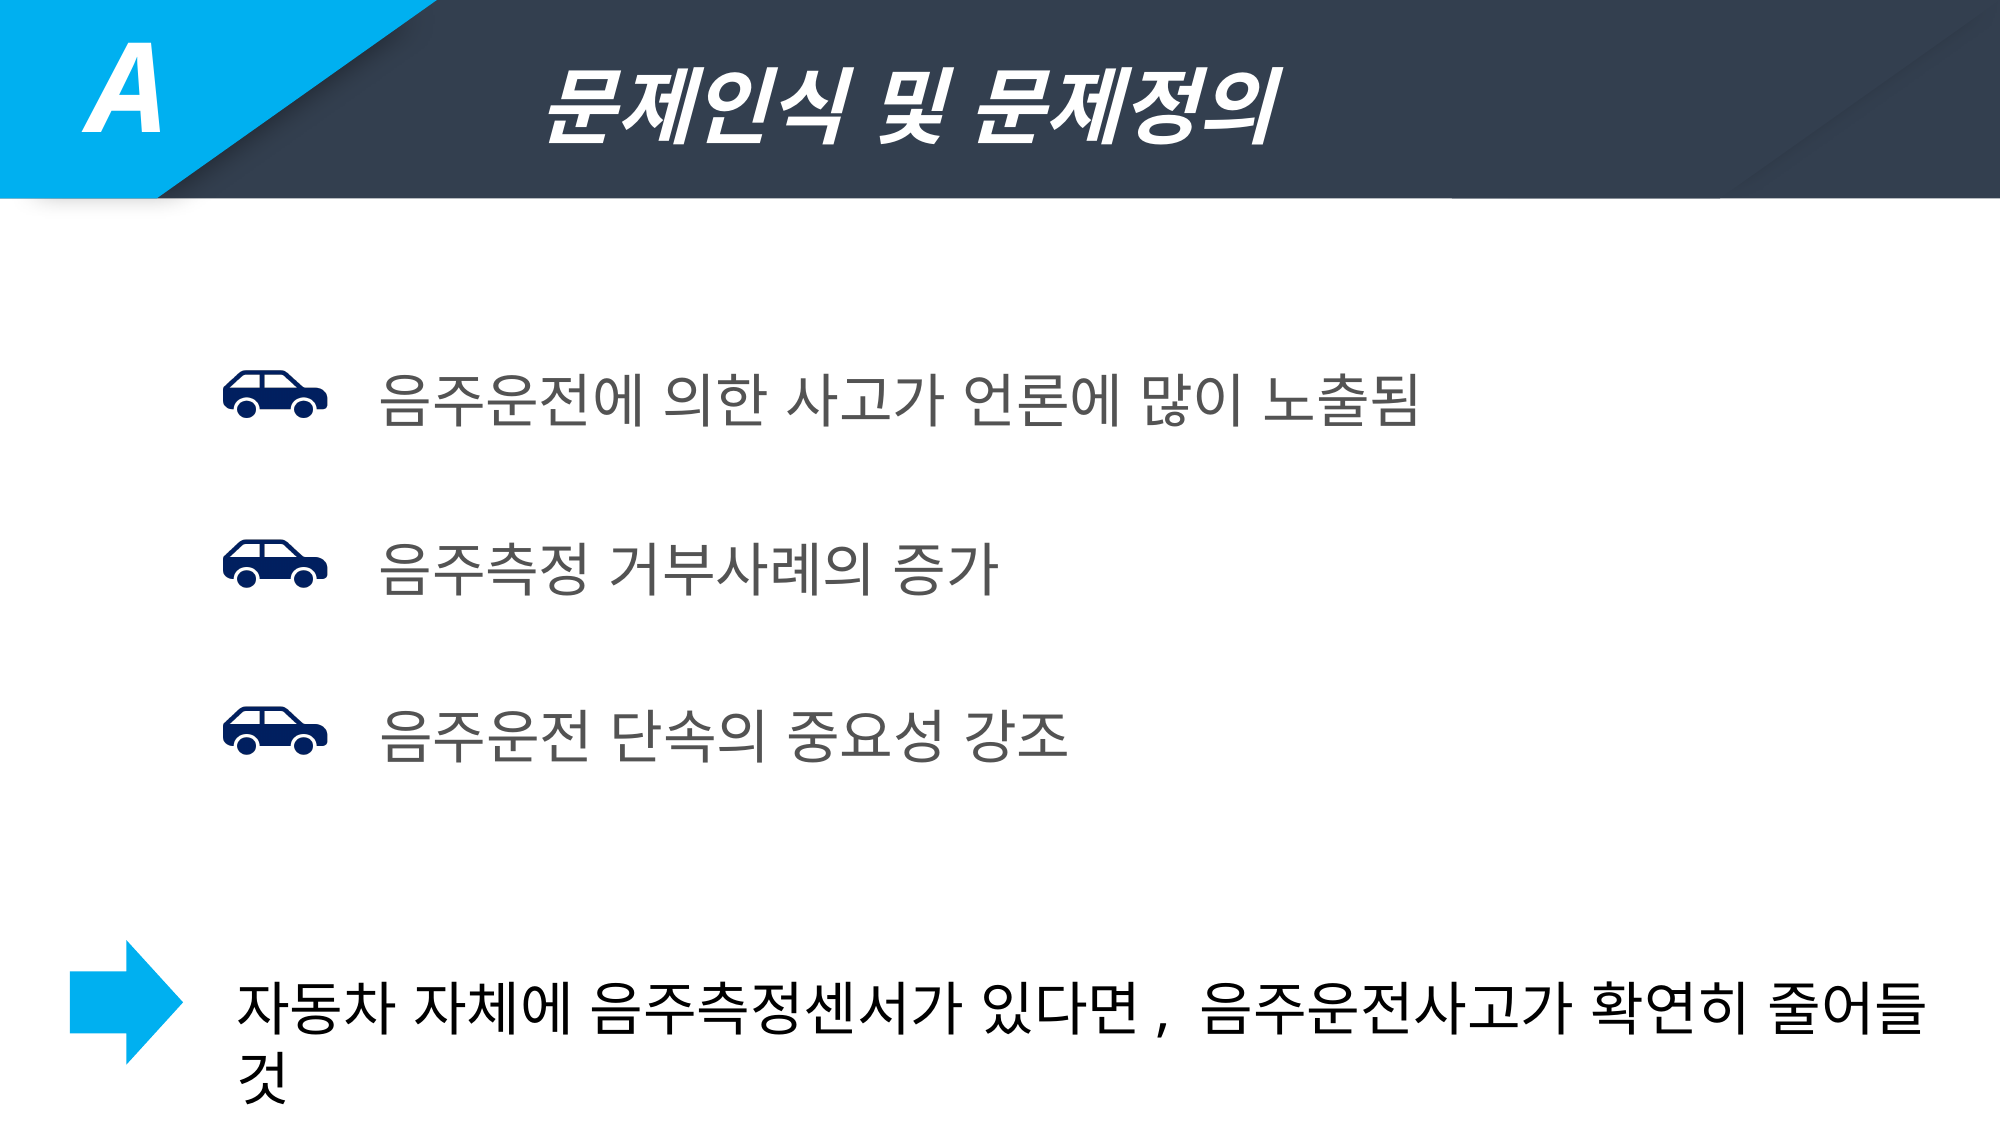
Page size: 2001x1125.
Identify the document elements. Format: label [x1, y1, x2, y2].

text_box [0, 0, 2000, 199]
text_box [69, 940, 2000, 1065]
text_box [218, 342, 1601, 783]
